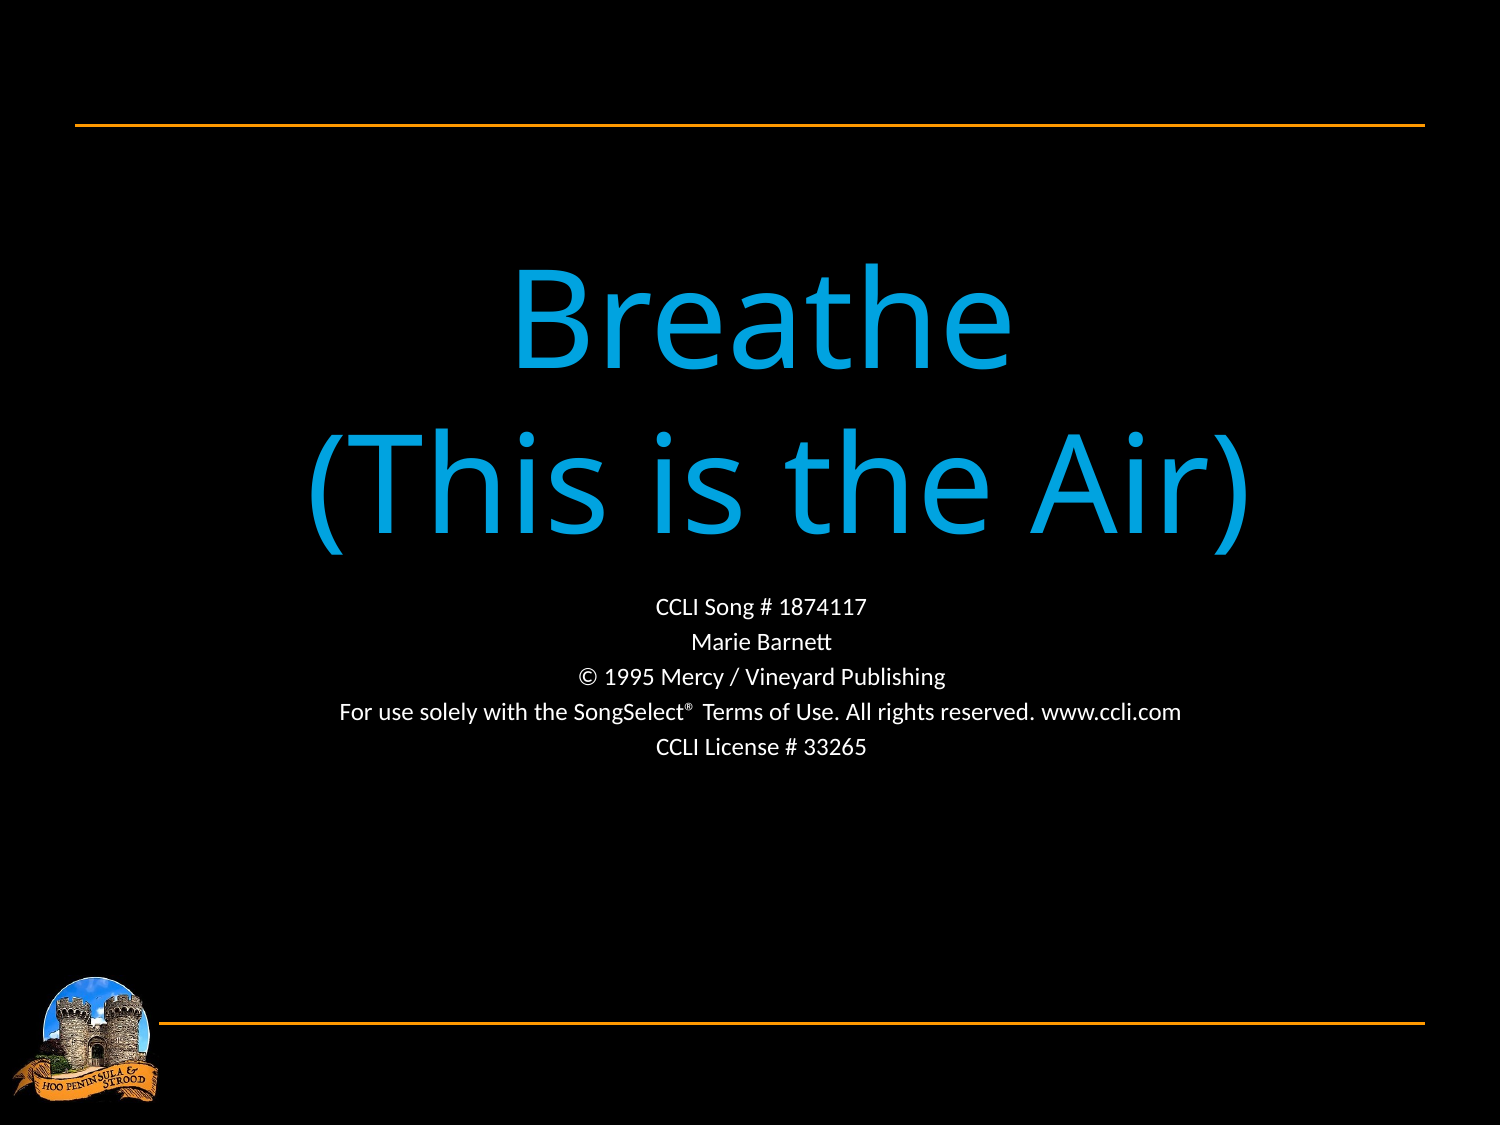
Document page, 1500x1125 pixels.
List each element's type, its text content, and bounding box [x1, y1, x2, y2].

picture [11, 975, 160, 1103]
subtitle Breathe (This is the Air) CCLI Song # 1874117 Marie Barnett © 1995 Mercy / Vineyard Publishing For use solely with the SongSelect® Terms of Use. All rights reserved. www.ccli.com CCLI License # 33265 [53, 30, 1471, 1094]
